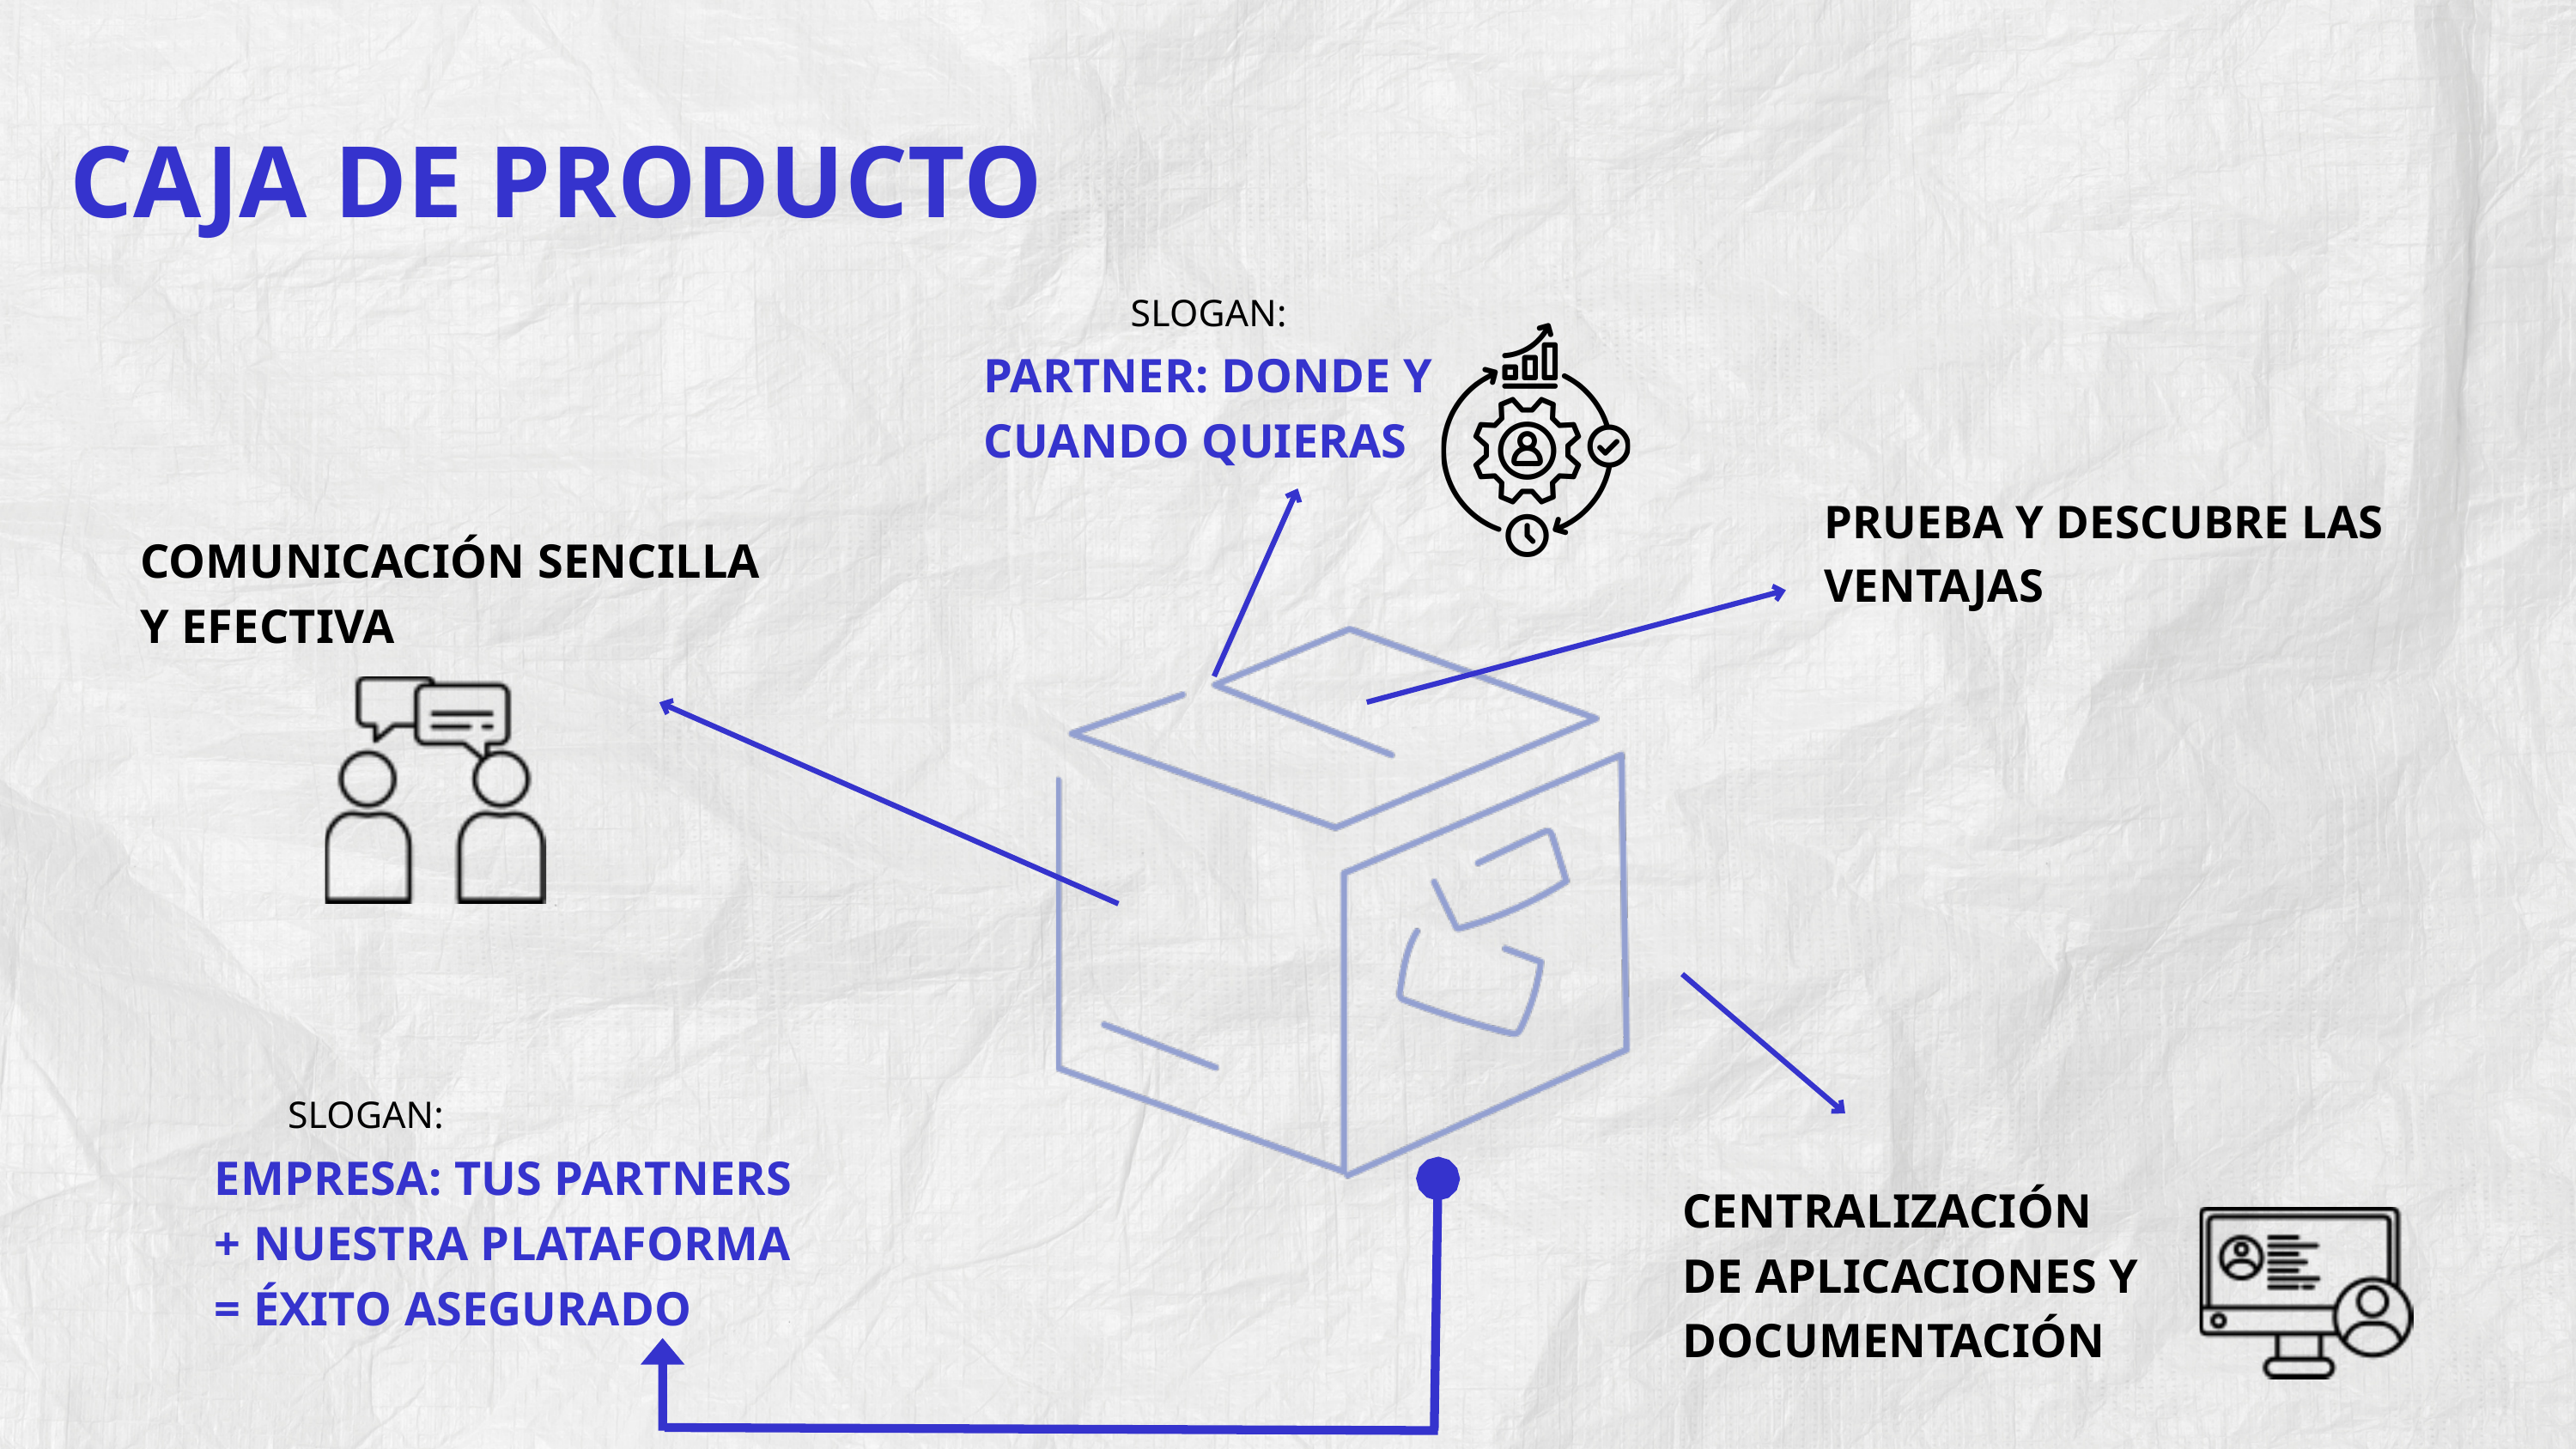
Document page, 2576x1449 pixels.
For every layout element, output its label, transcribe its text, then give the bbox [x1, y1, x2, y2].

text_box CENTRALIZACIÓN DE APLICACIONES Y DOCUMENTACIÓN [1682, 1172, 2158, 1367]
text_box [659, 1178, 1442, 1434]
text_box [1441, 323, 1631, 557]
text_box COMUNICACIÓN SENCILLA Y EFECTIVA [140, 522, 770, 653]
text_box SLOGAN: [286, 1084, 455, 1137]
text_box PRUEBA Y DESCUBRE LAS VENTAJAS [1824, 484, 2436, 611]
text_box EMPRESA: TUS PARTNERS + NUESTRA PLATAFORMA = ÉXITO ASEGURADO [214, 1139, 796, 1335]
text_box PARTNER: DONDE Y CUANDO QUIERAS [983, 336, 1496, 468]
text_box [1055, 626, 1631, 1180]
text_box [0, 0, 2576, 1449]
text_box CAJA DE PRODUCTO [70, 116, 1388, 238]
text_box [2199, 1207, 2414, 1379]
text_box [1682, 973, 1845, 1114]
text_box [1213, 488, 1300, 676]
text_box SLOGAN: [1129, 282, 1298, 334]
text_box [325, 676, 547, 904]
